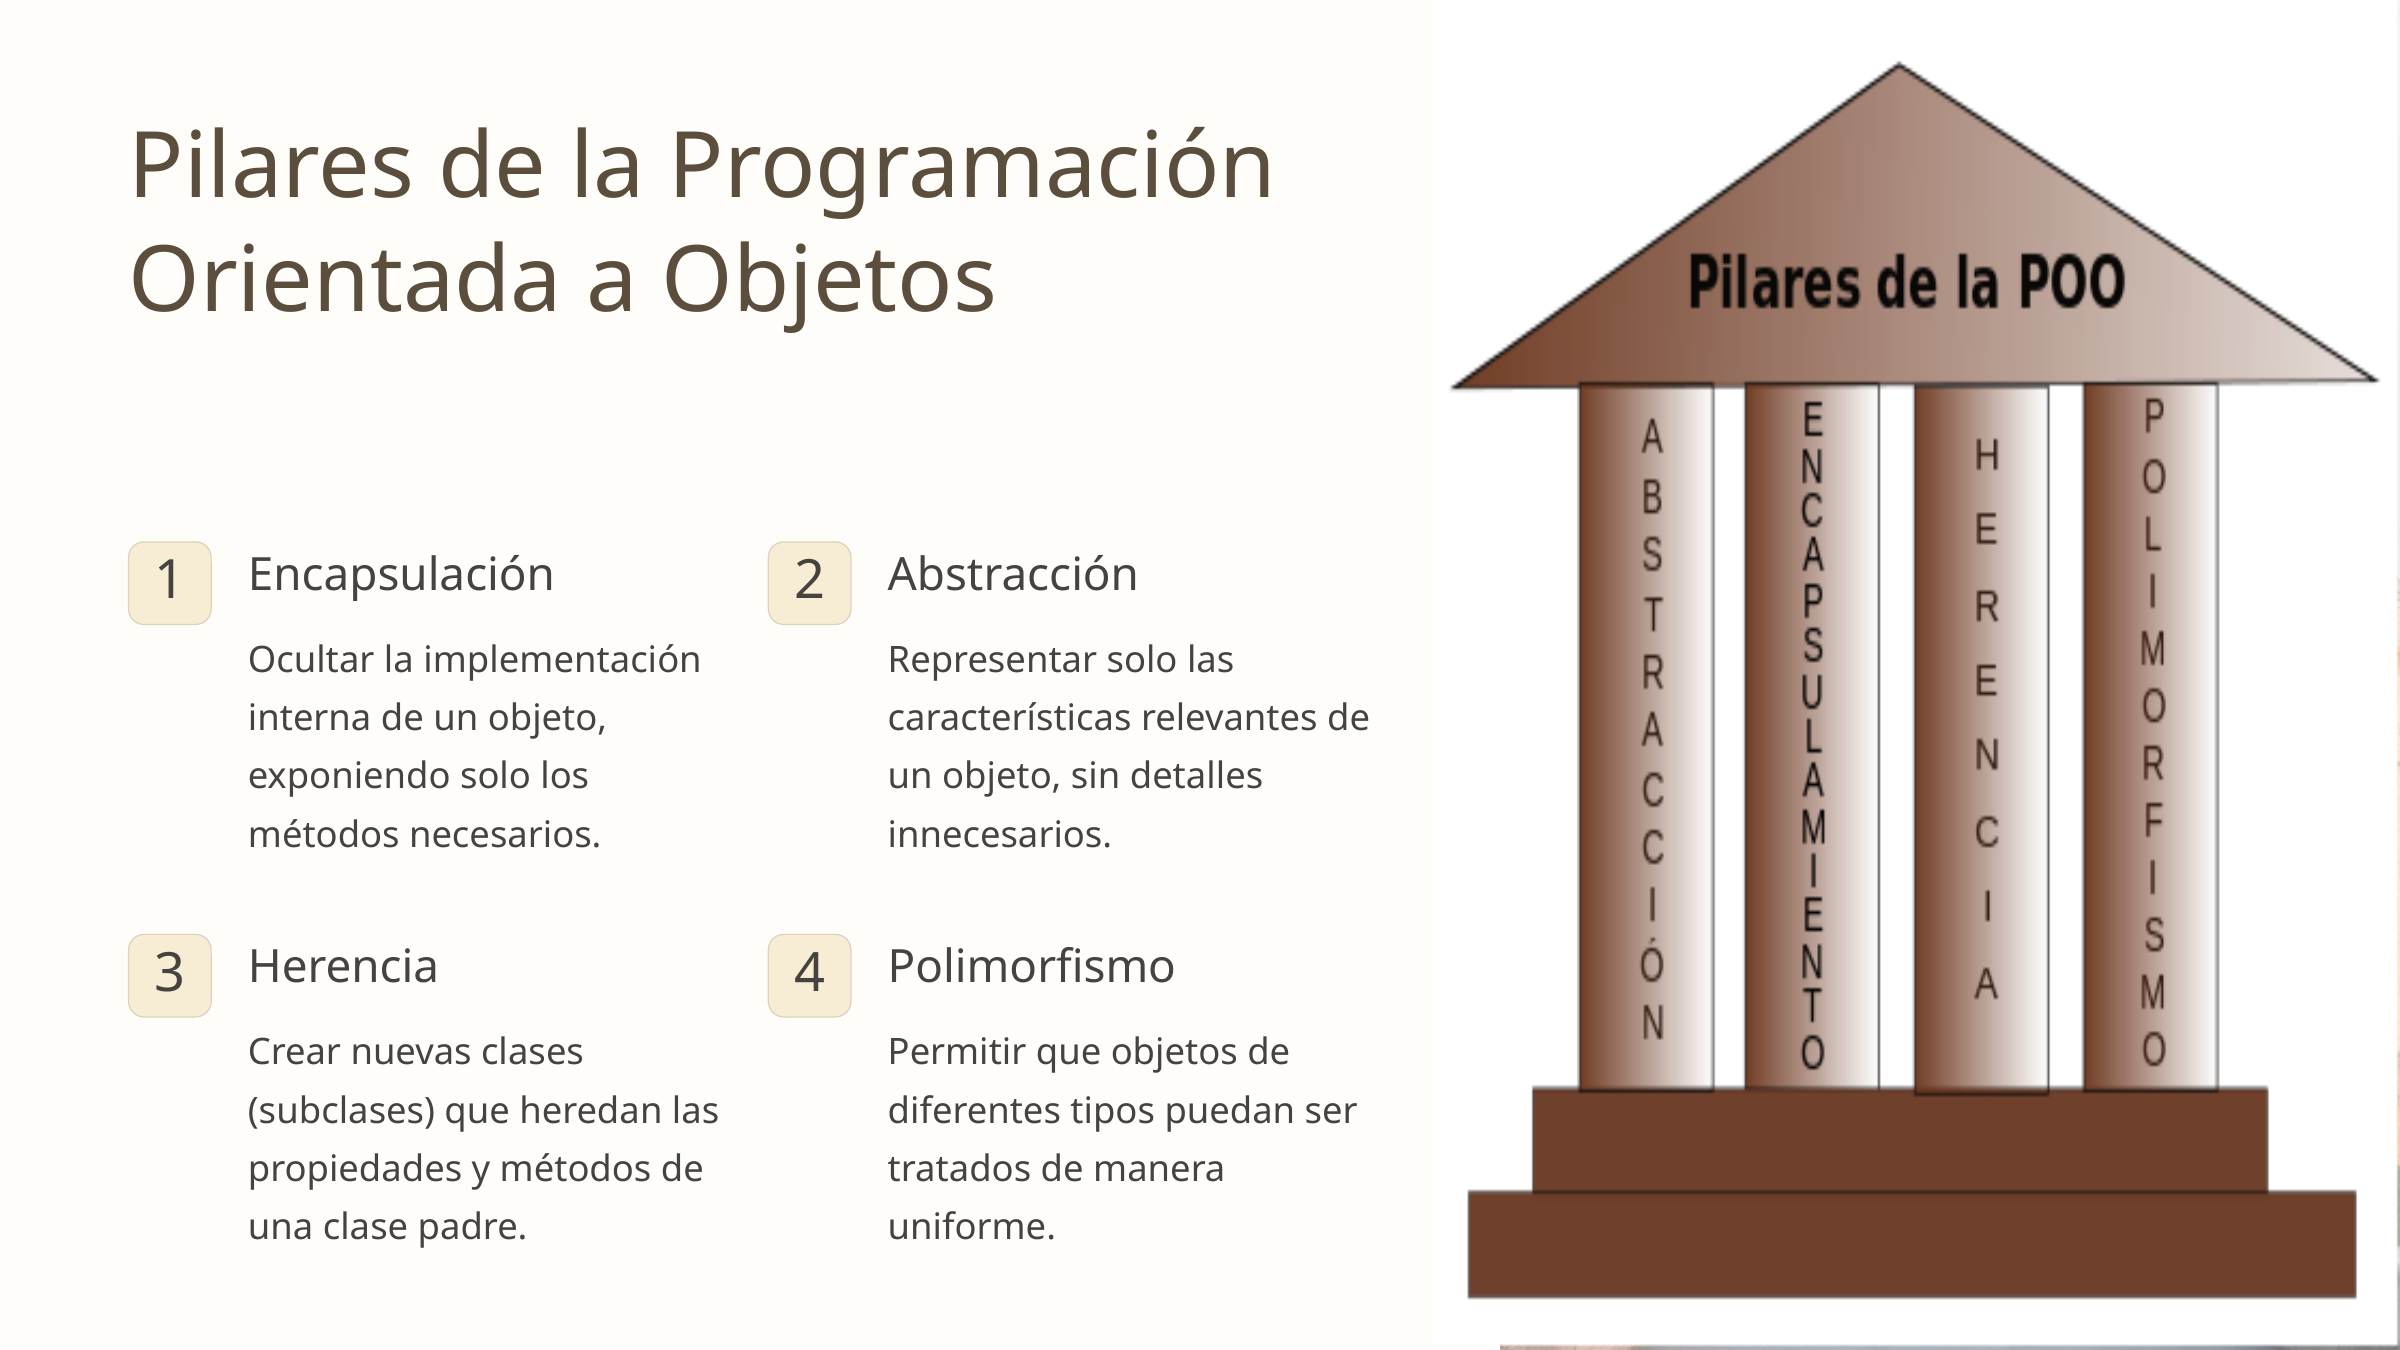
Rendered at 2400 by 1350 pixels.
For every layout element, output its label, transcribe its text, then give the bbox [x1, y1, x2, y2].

text_box Permitir que objetos de diferentes tipos puedan ser tratados de manera uniforme. [887, 1013, 1372, 1249]
text_box Crear nuevas clases (subclases) que heredan las propiedades y métodos de una clase padre. [247, 1013, 732, 1249]
picture [1432, 0, 2400, 1350]
text_box [768, 541, 851, 625]
text_box Representar solo las características relevantes de un objeto, sin detalles innecesarios. [887, 621, 1372, 857]
text_box [128, 541, 212, 625]
text_box Pilares de la Programación Orientada a Objetos [128, 101, 1372, 446]
text_box 4 [793, 948, 826, 1004]
text_box Herencia [247, 934, 708, 992]
text_box 2 [792, 555, 827, 611]
text_box Abstracción [887, 541, 1347, 600]
text_box [128, 934, 212, 1017]
text_box 1 [157, 555, 183, 611]
text_box 3 [152, 948, 187, 1004]
text_box [768, 934, 851, 1017]
text_box Polimorfismo [887, 934, 1347, 992]
text_box Ocultar la implementación interna de un objeto, exponiendo solo los métodos necesarios. [247, 621, 732, 857]
text_box Encapsulación [247, 541, 708, 600]
